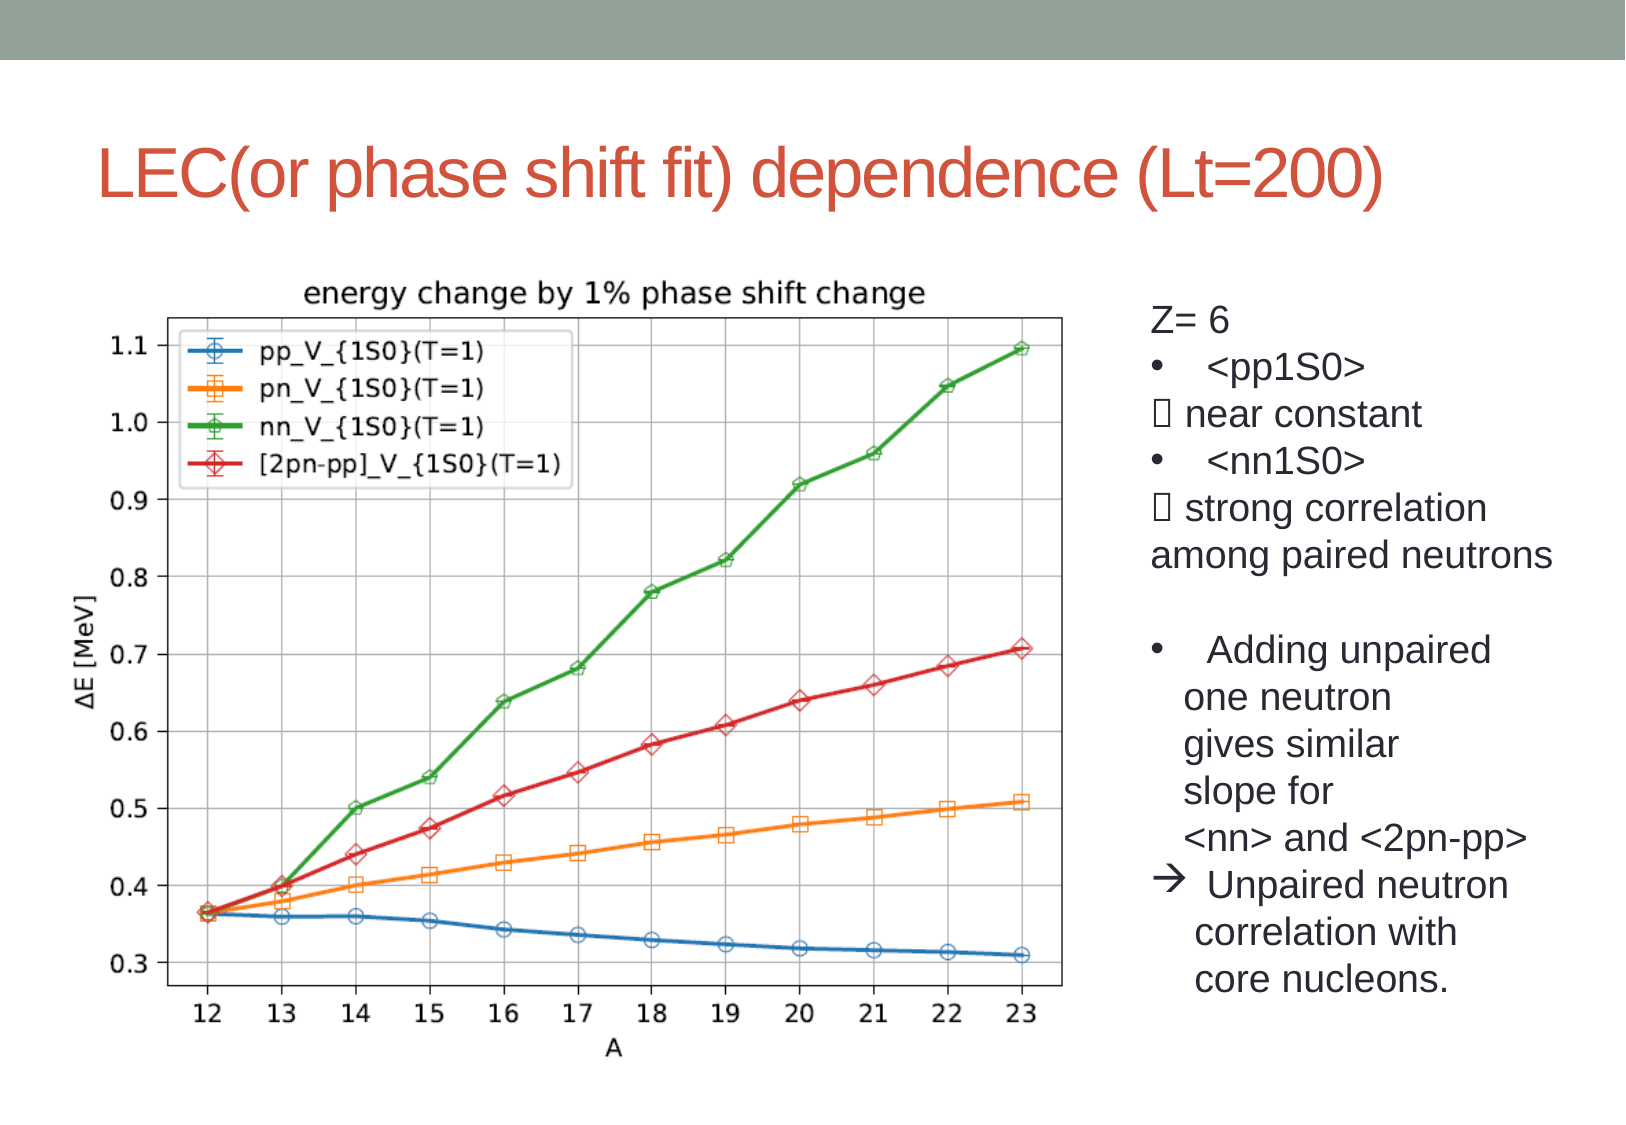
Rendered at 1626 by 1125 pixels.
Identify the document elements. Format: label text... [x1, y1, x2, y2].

title LEC(or phase shift fit) dependence (Lt=200) [81, 87, 1544, 250]
picture [34, 260, 1101, 1069]
text_box Z= 6 <pp1S0>  near constant <nn1S0>  strong correlation among paired neutrons Adding unpaired one neutron gives similar slope for <nn> and <2pn-pp> Unpaired neutron correlation with core nucleons. [1135, 286, 1576, 1009]
